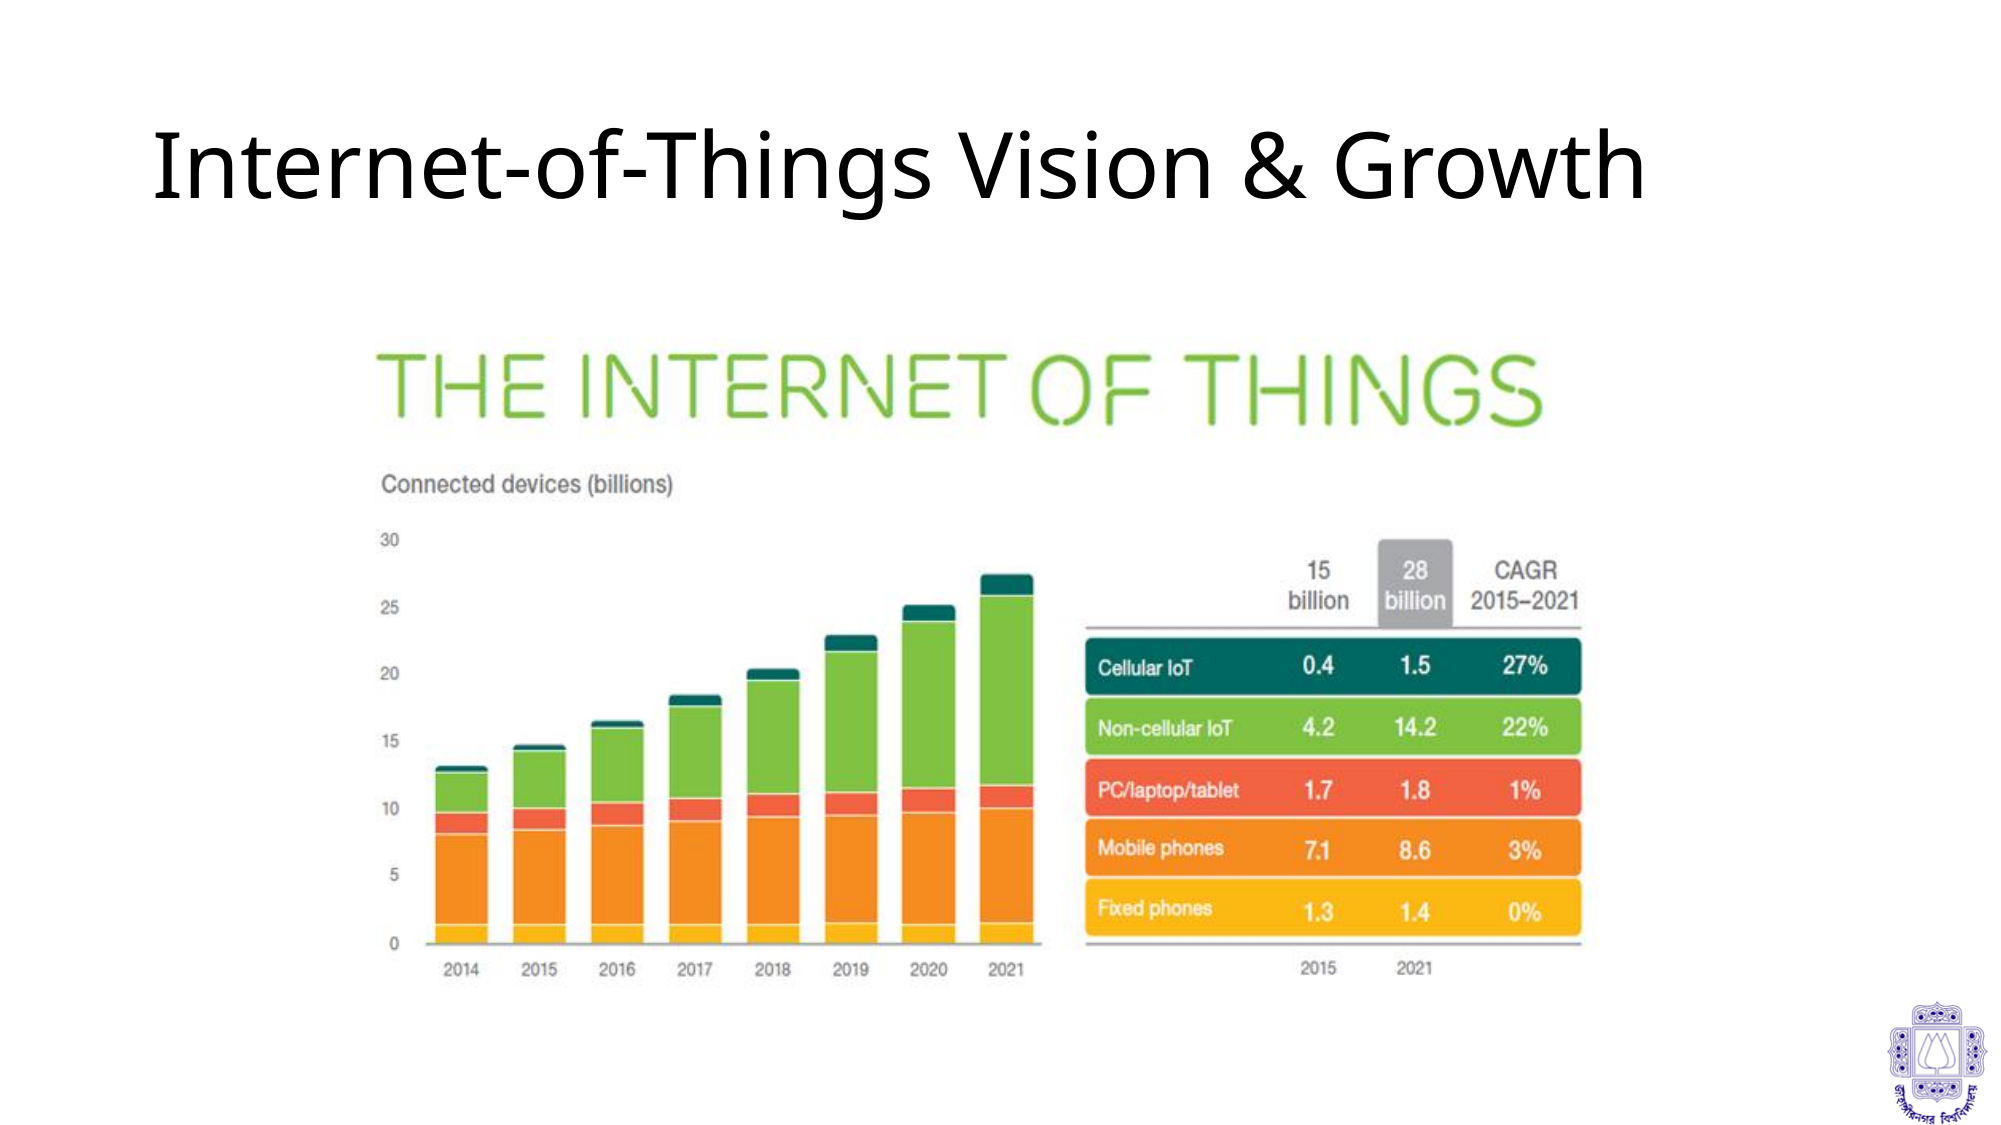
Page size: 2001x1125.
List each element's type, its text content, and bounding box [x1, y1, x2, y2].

title Internet-of-Things Vision & Growth [137, 59, 1863, 278]
picture [1887, 1001, 1988, 1125]
picture [349, 337, 1601, 999]
